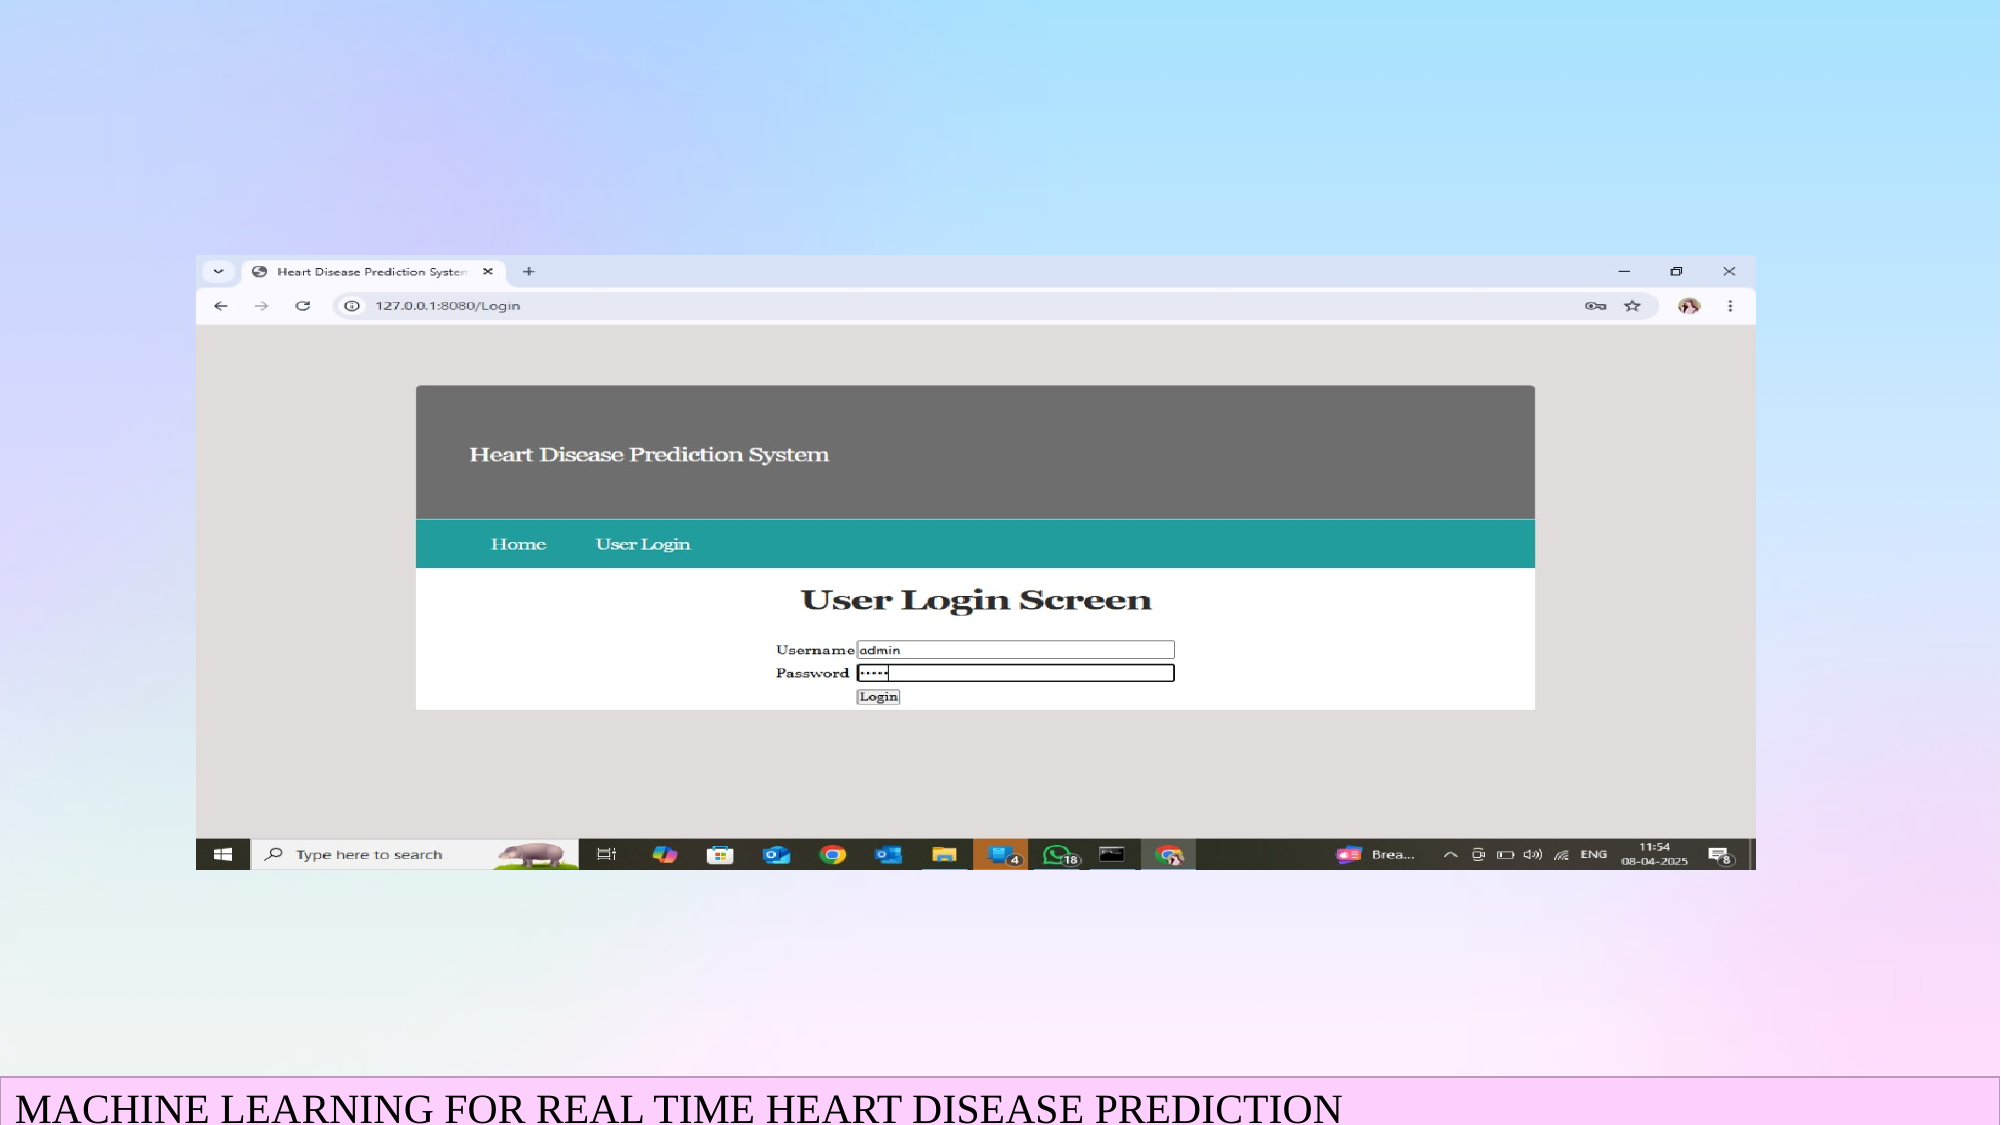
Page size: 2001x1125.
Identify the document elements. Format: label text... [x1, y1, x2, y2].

text_box MACHINE LEARNING FOR REAL TIME HEART DISEASE PREDICTION [0, 1076, 2000, 1125]
picture [0, 0, 2000, 1076]
